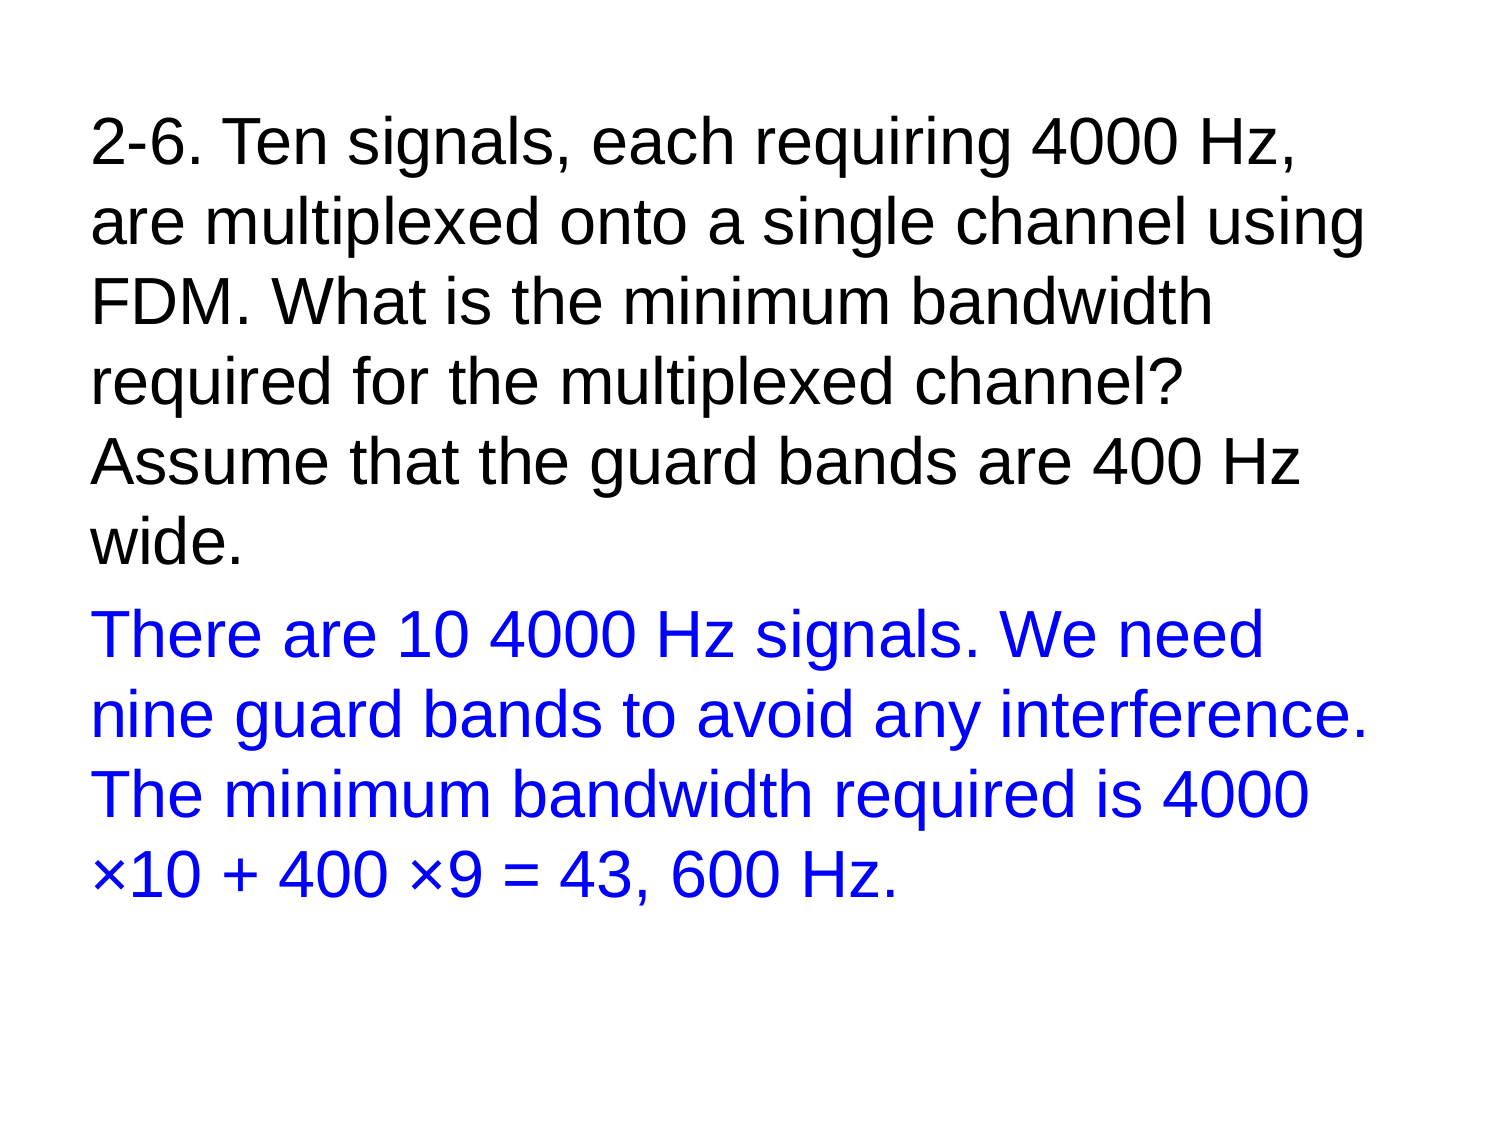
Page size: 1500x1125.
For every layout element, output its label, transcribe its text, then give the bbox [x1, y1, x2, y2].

list 2-6. Ten signals, each requiring 4000 Hz, are multiplexed onto a single channel using FDM. What is the minimum bandwidth required for the multiplexed channel? Assume that the guard bands are 400 Hz wide. There are 10 4000 Hz signals. We need nine guard bands to avoid any interference. The minimum bandwidth required is 4000 ×10 + 400 ×9 = 43, 600 Hz. [74, 89, 1426, 1000]
